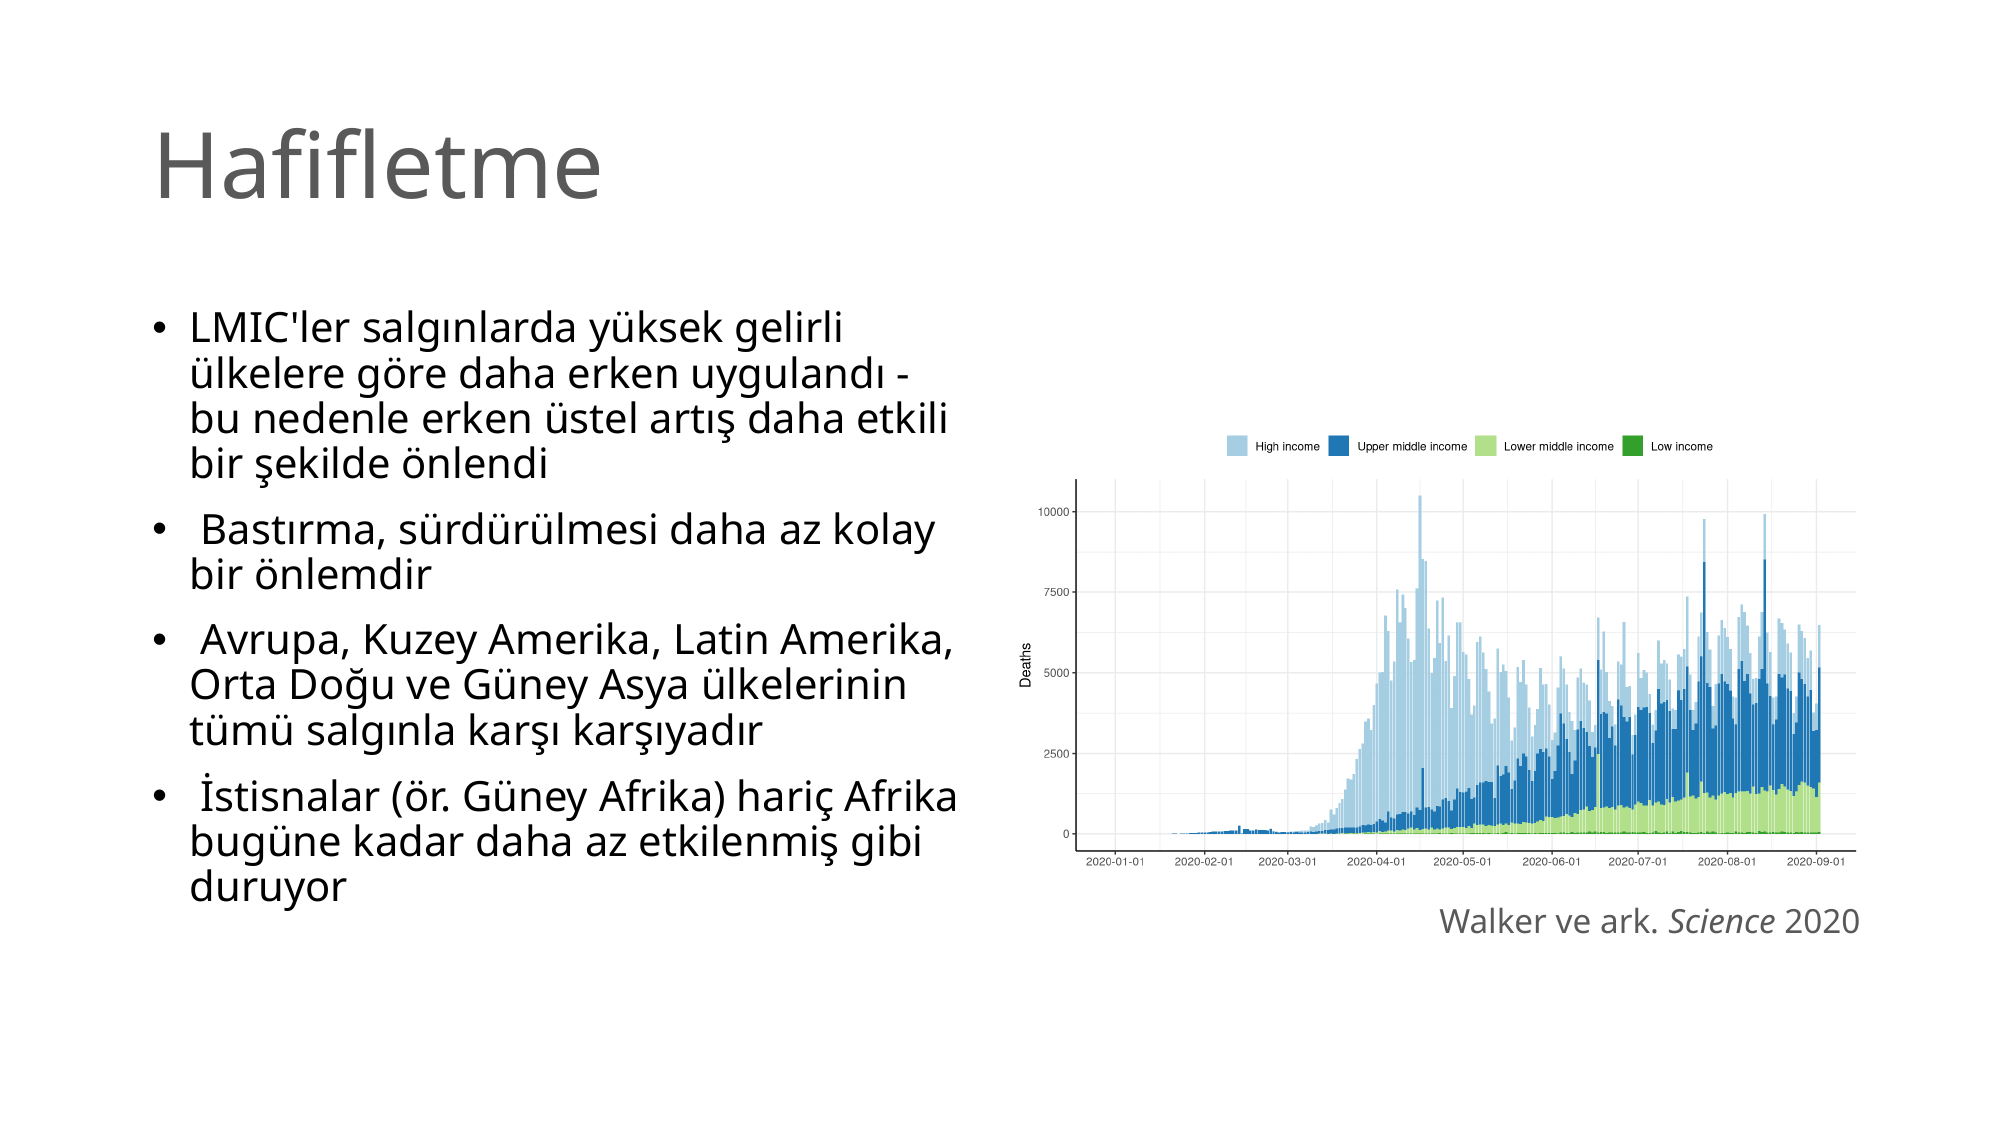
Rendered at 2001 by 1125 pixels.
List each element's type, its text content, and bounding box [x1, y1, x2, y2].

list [1012, 420, 1863, 893]
title Hafifletme [137, 59, 1863, 278]
list LMIC'ler salgınlarda yüksek gelirli ülkelere göre daha erken uygulandı - bu nedenle erken üstel artış daha etkili bir şekilde önlendi Bastırma, sürdürülmesi daha az kolay bir önlemdir Avrupa, Kuzey Amerika, Latin Amerika, Orta Doğu ve Güney Asya ülkelerinin tümü salgınla karşı karşıyadır İstisnalar (ör. Güney Afrika) hariç Afrika bugüne kadar daha az etkilenmiş gibi duruyor [137, 299, 988, 1014]
text_box Walker ve ark. Science 2020 [1424, 892, 2000, 948]
